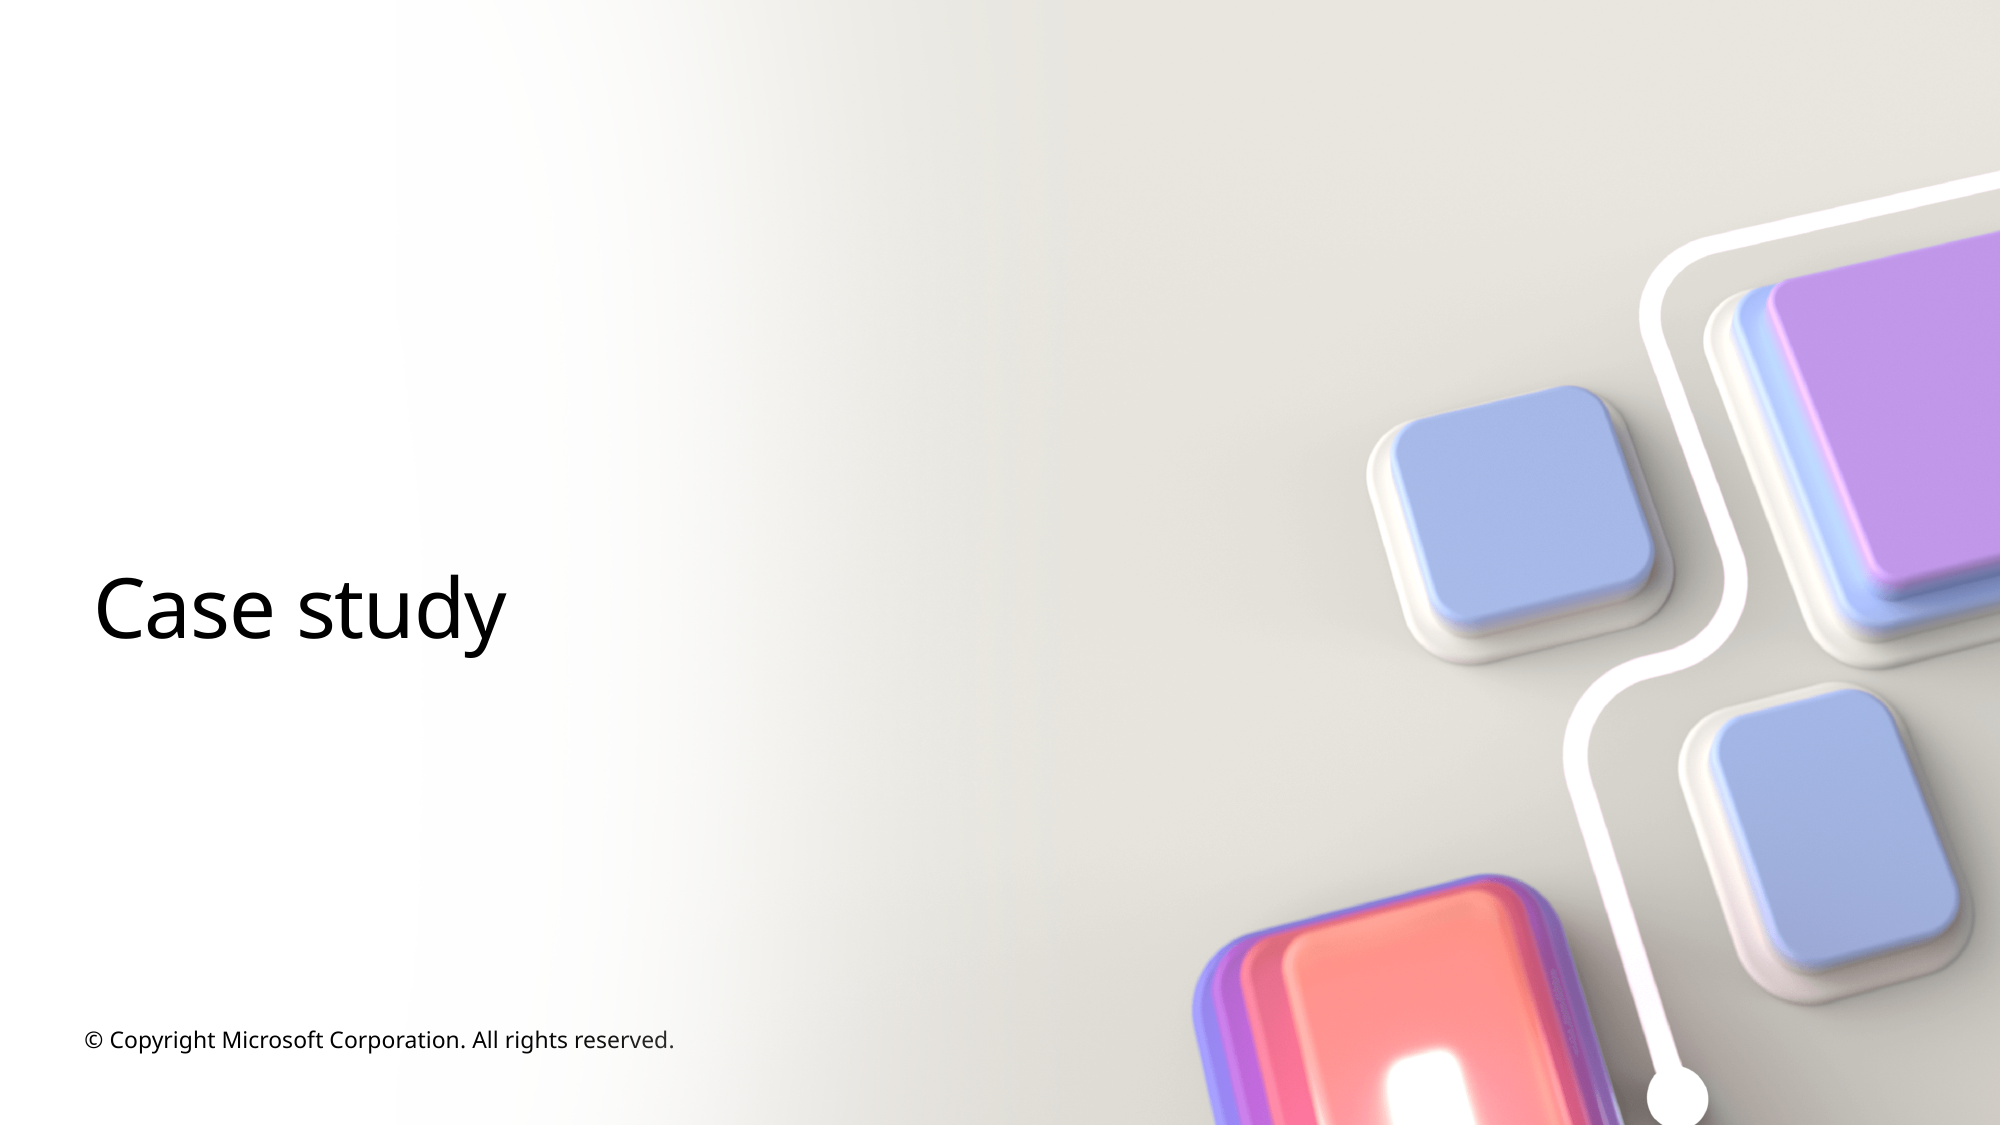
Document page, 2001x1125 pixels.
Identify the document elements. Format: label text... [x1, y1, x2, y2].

title Case study [93, 565, 1135, 657]
picture [396, 0, 2000, 1125]
